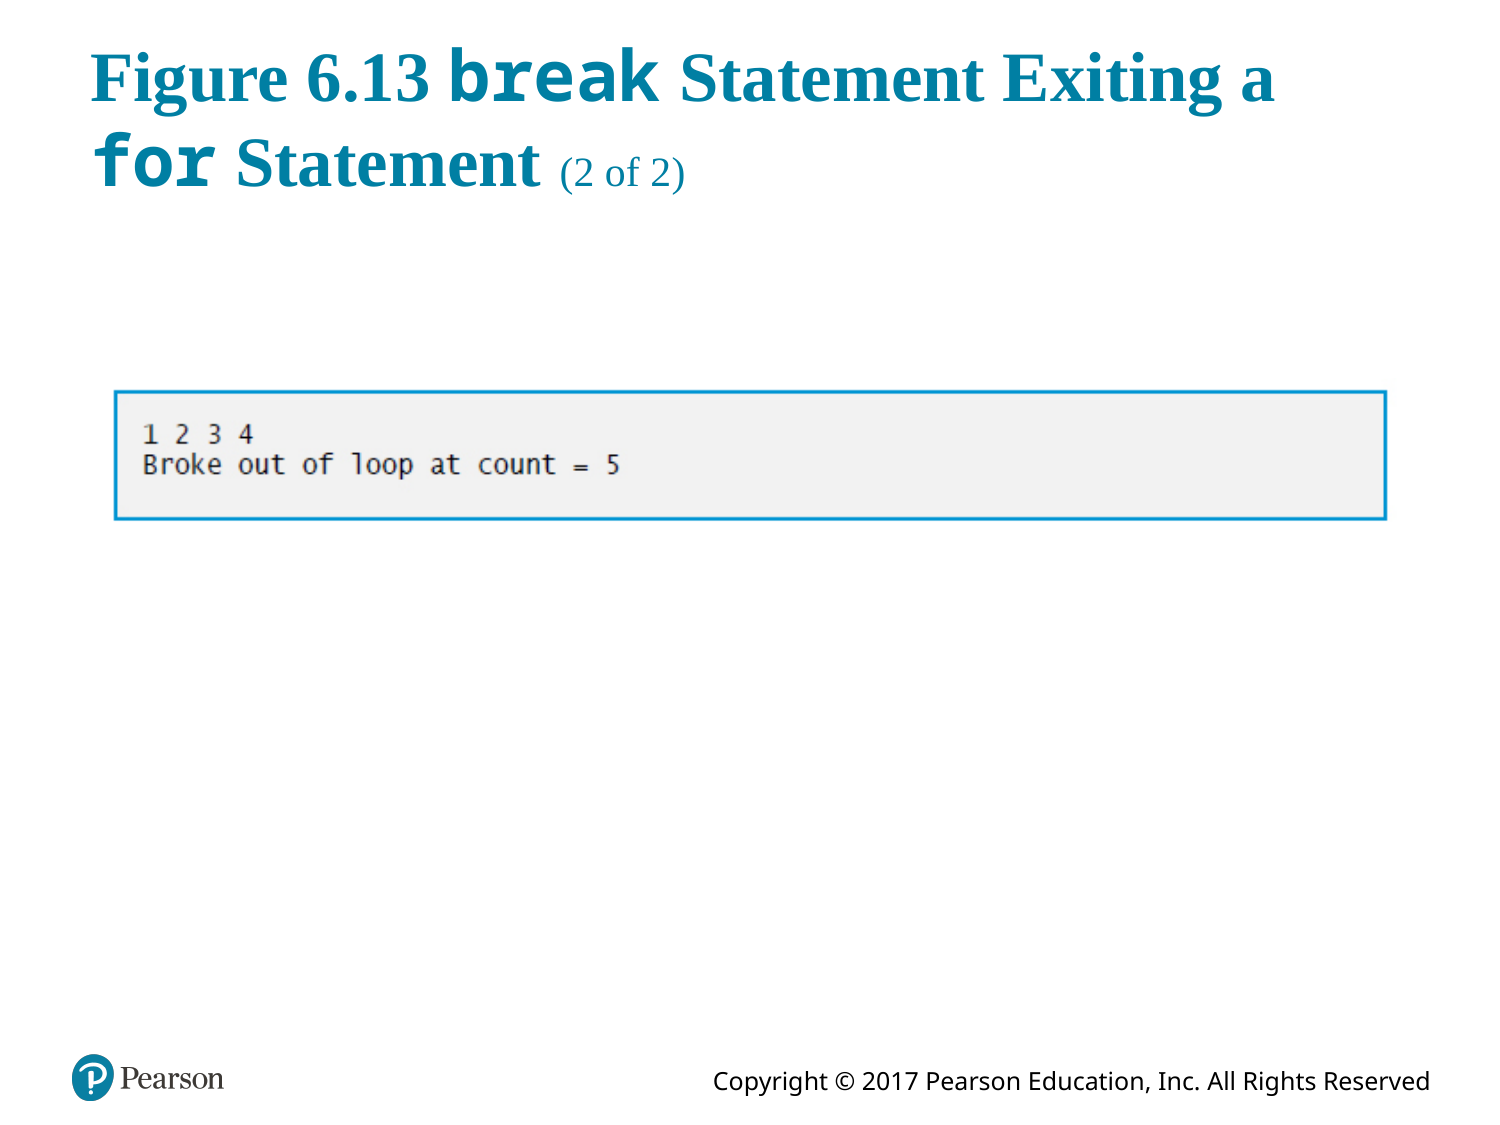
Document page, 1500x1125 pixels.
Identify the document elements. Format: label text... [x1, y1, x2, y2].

picture [72, 1054, 88, 1070]
picture [100, 378, 1400, 530]
title Figure 6.13 break Statement Exiting a for Statement (2 of 2) [75, 35, 1425, 216]
picture [80, 1063, 106, 1088]
picture [98, 1054, 224, 1101]
picture [72, 1087, 83, 1101]
